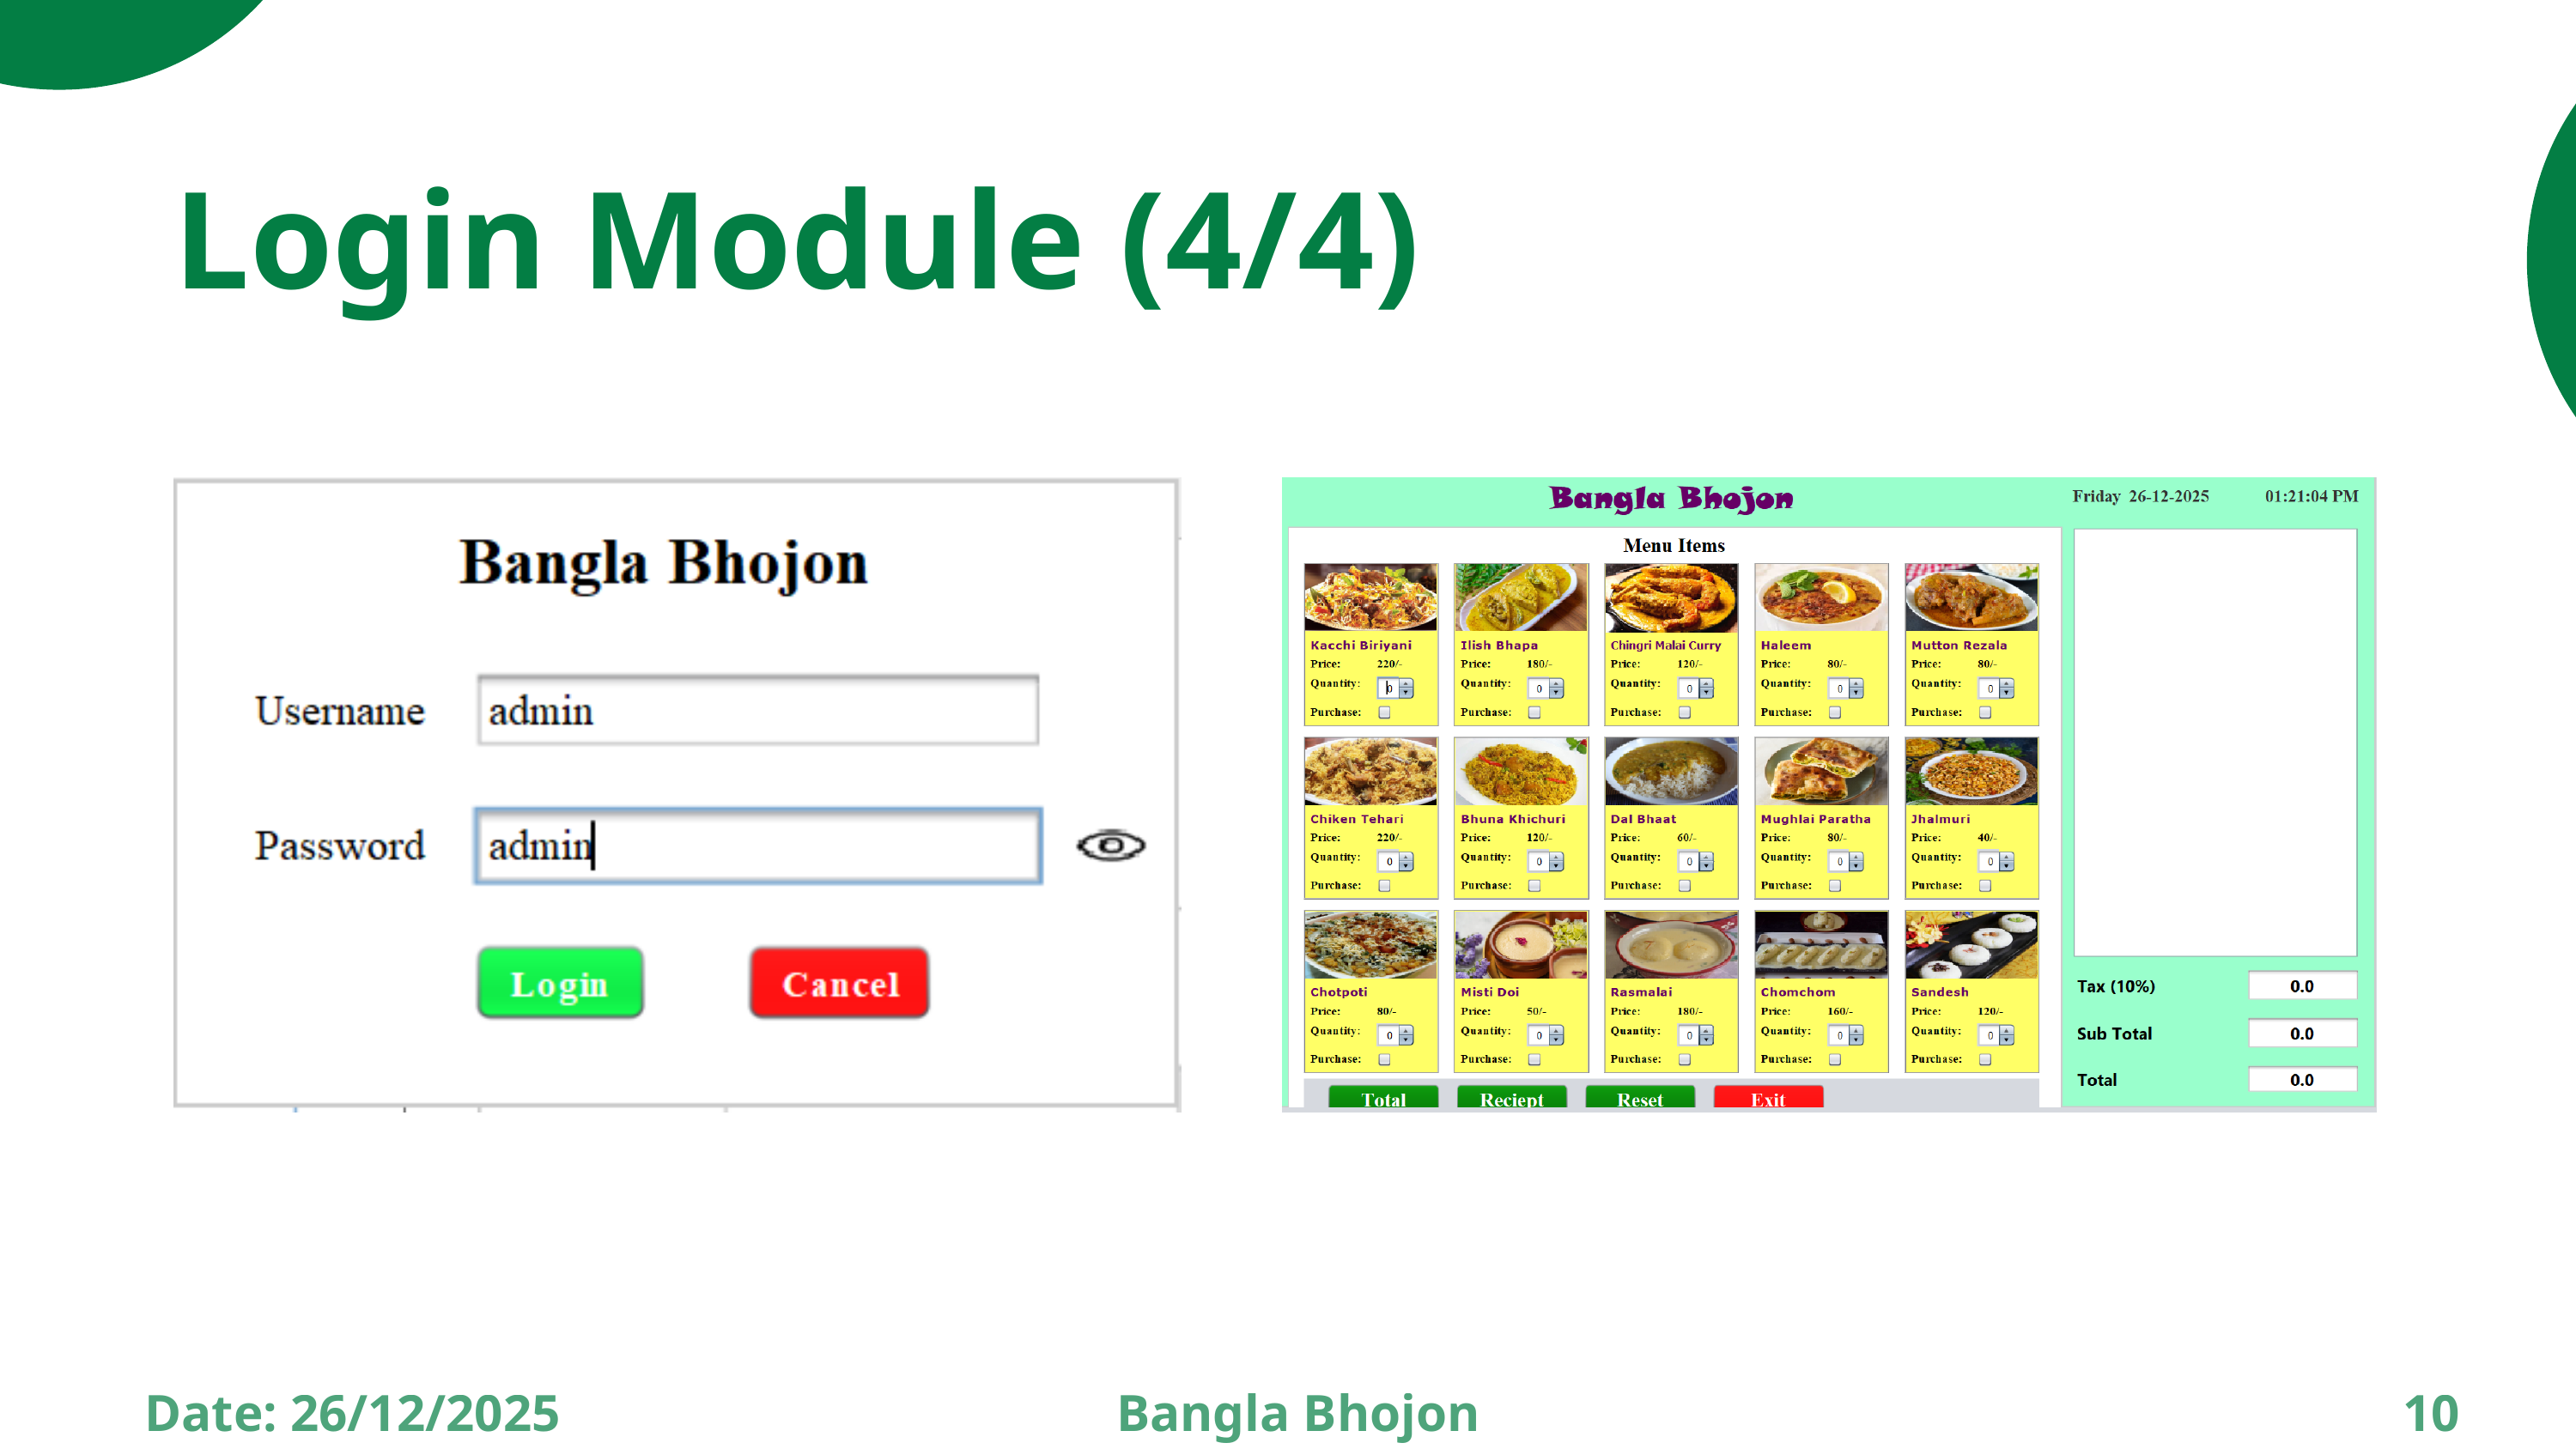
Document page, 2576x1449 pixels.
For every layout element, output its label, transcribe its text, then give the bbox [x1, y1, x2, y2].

text_box Login Module (4/4) [173, 128, 2501, 316]
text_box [0, 0, 336, 90]
picture [1282, 476, 2377, 1113]
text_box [2526, 0, 2576, 537]
text_box 10 [2168, 1371, 2576, 1442]
picture [173, 476, 1182, 1113]
text_box Bangla Bhojon [805, 1371, 1791, 1442]
text_box Date: 26/12/2025 [144, 1371, 663, 1442]
